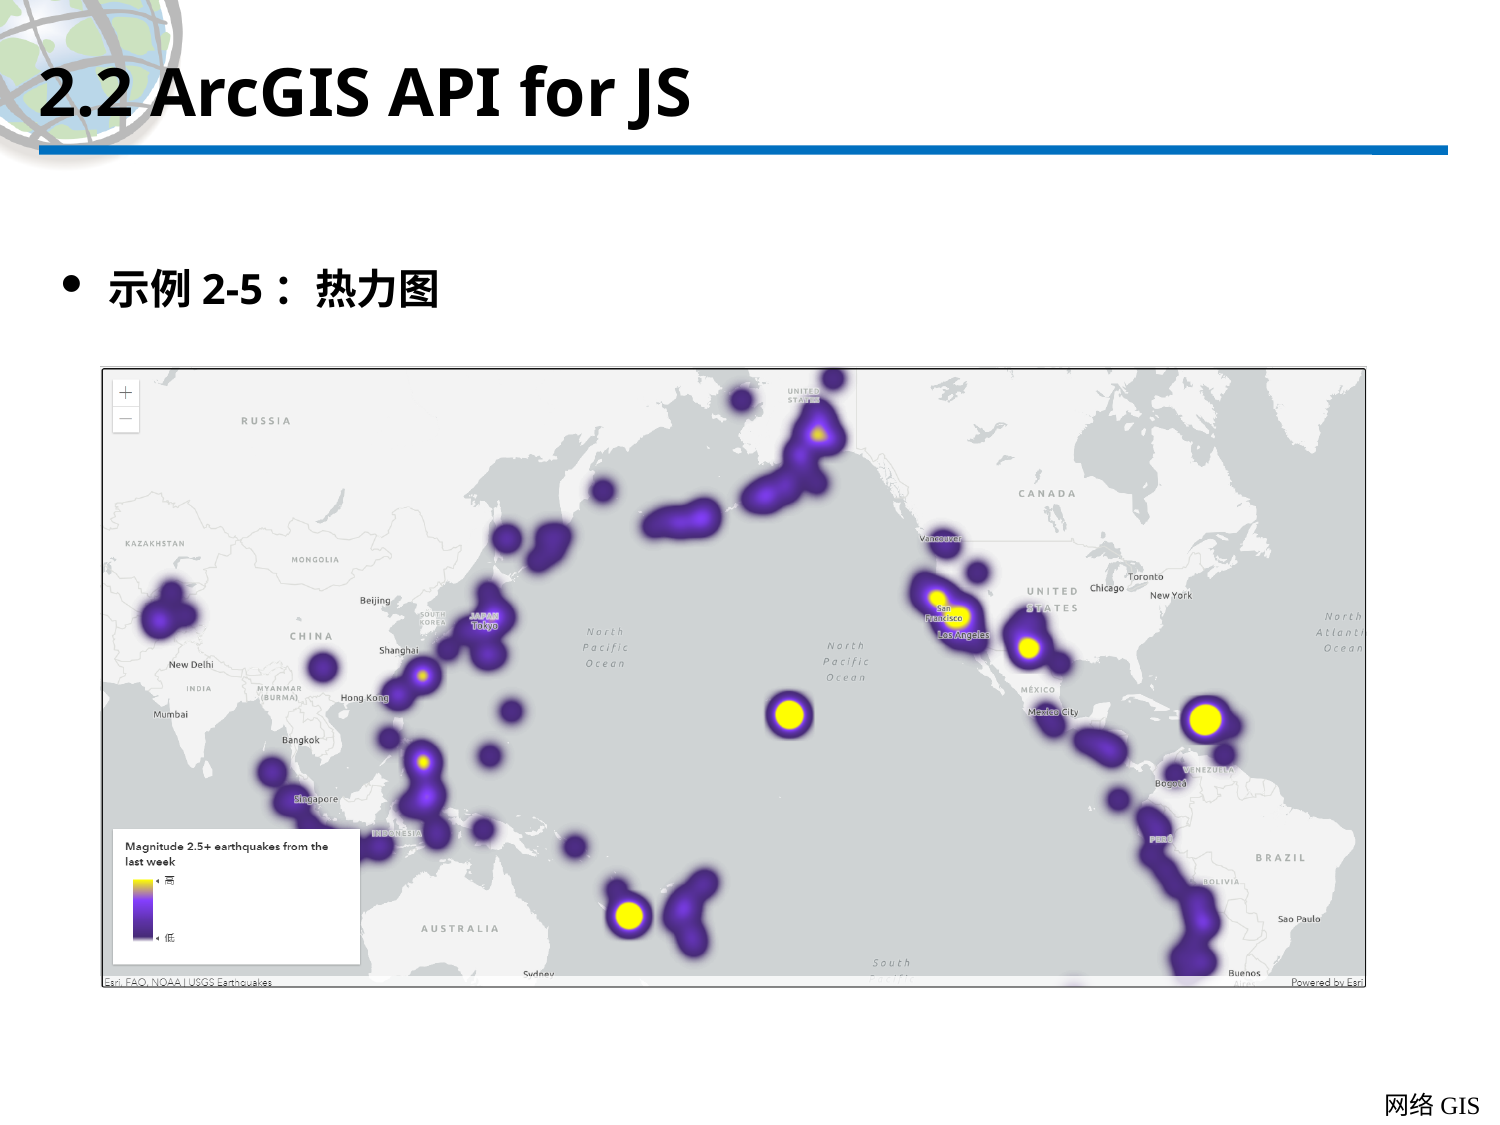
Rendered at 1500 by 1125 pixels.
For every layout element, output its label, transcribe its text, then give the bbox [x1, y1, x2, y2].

list 示例2-5：热力图 [45, 255, 1447, 374]
title 2.2 ArcGIS API for JS [22, 37, 1473, 138]
picture [100, 366, 1367, 988]
picture [0, 0, 184, 180]
